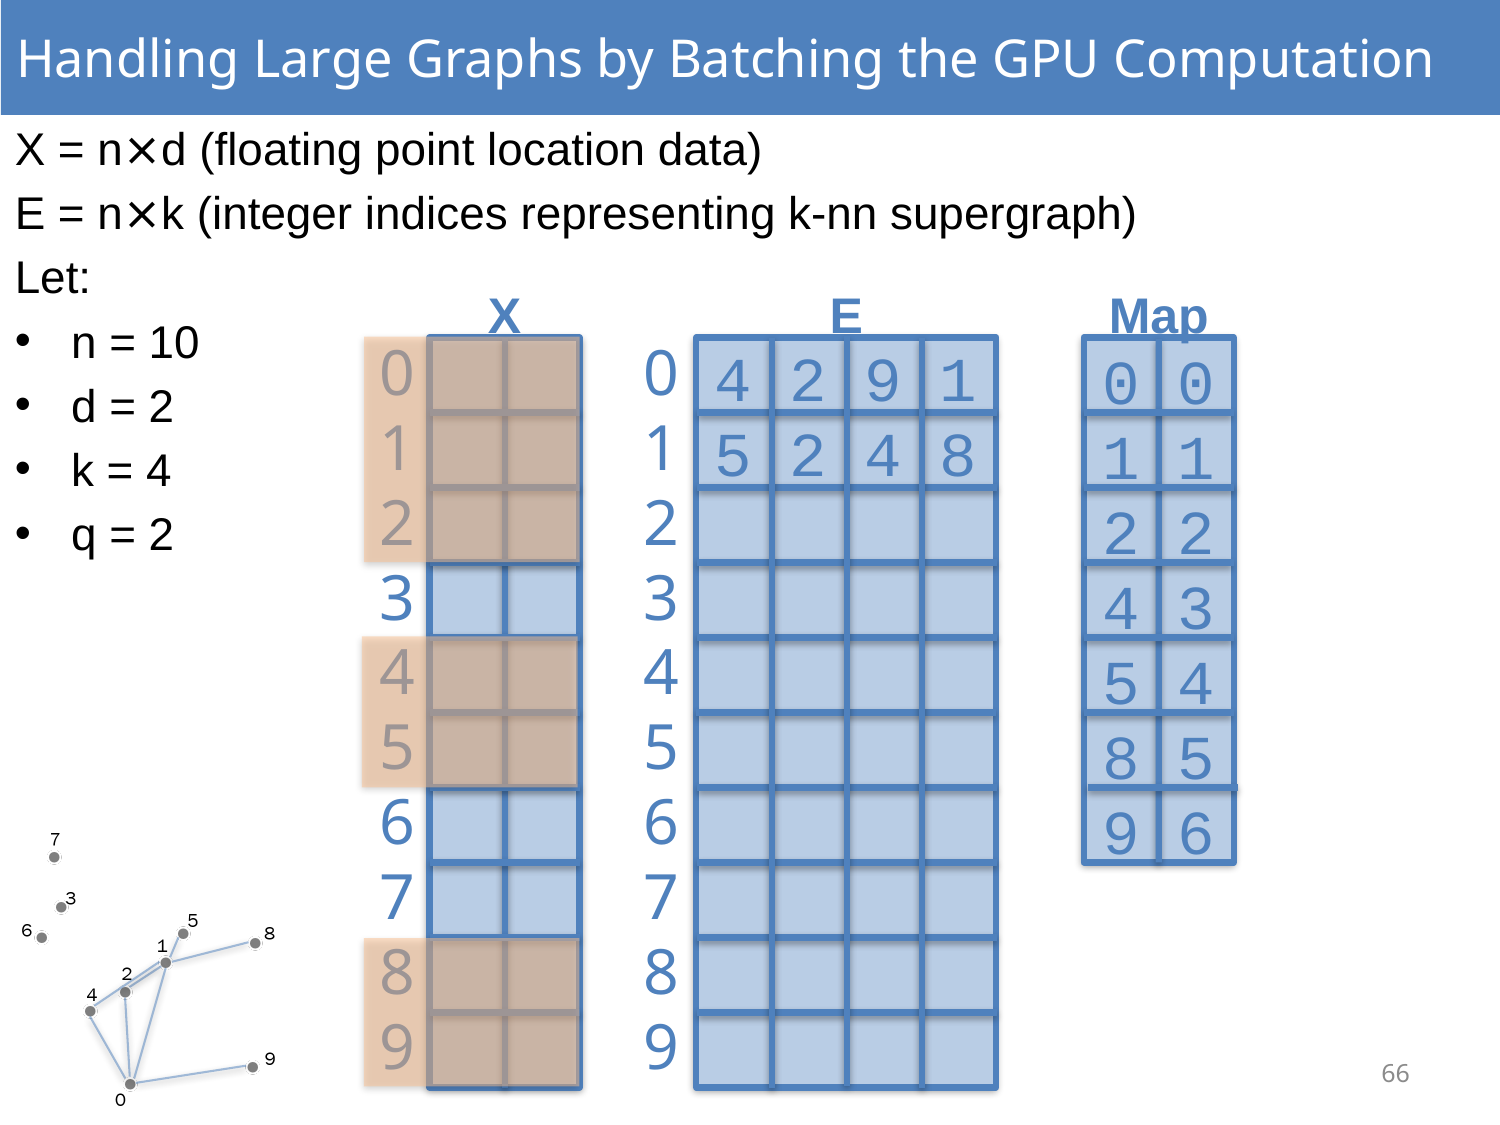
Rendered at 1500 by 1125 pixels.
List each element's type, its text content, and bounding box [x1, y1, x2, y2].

text_box X = n⨯d (floating point location data) E = n⨯k (integer indices representing k-nn supergraph) Let: n = 10 d = 2 k = 4 q = 2 [0, 115, 1500, 567]
text_box Handling Large Graphs by Batching the GPU Computation [0, 0, 1500, 115]
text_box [363, 275, 580, 1098]
slide_number 66 [1074, 1044, 1425, 1105]
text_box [1083, 275, 1238, 863]
text_box 0 0 1 1 2 2 4 3 5 4 8 5 9 6 [1087, 869, 1238, 875]
picture [9, 821, 288, 1122]
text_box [627, 275, 998, 1098]
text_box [89, 937, 249, 1084]
